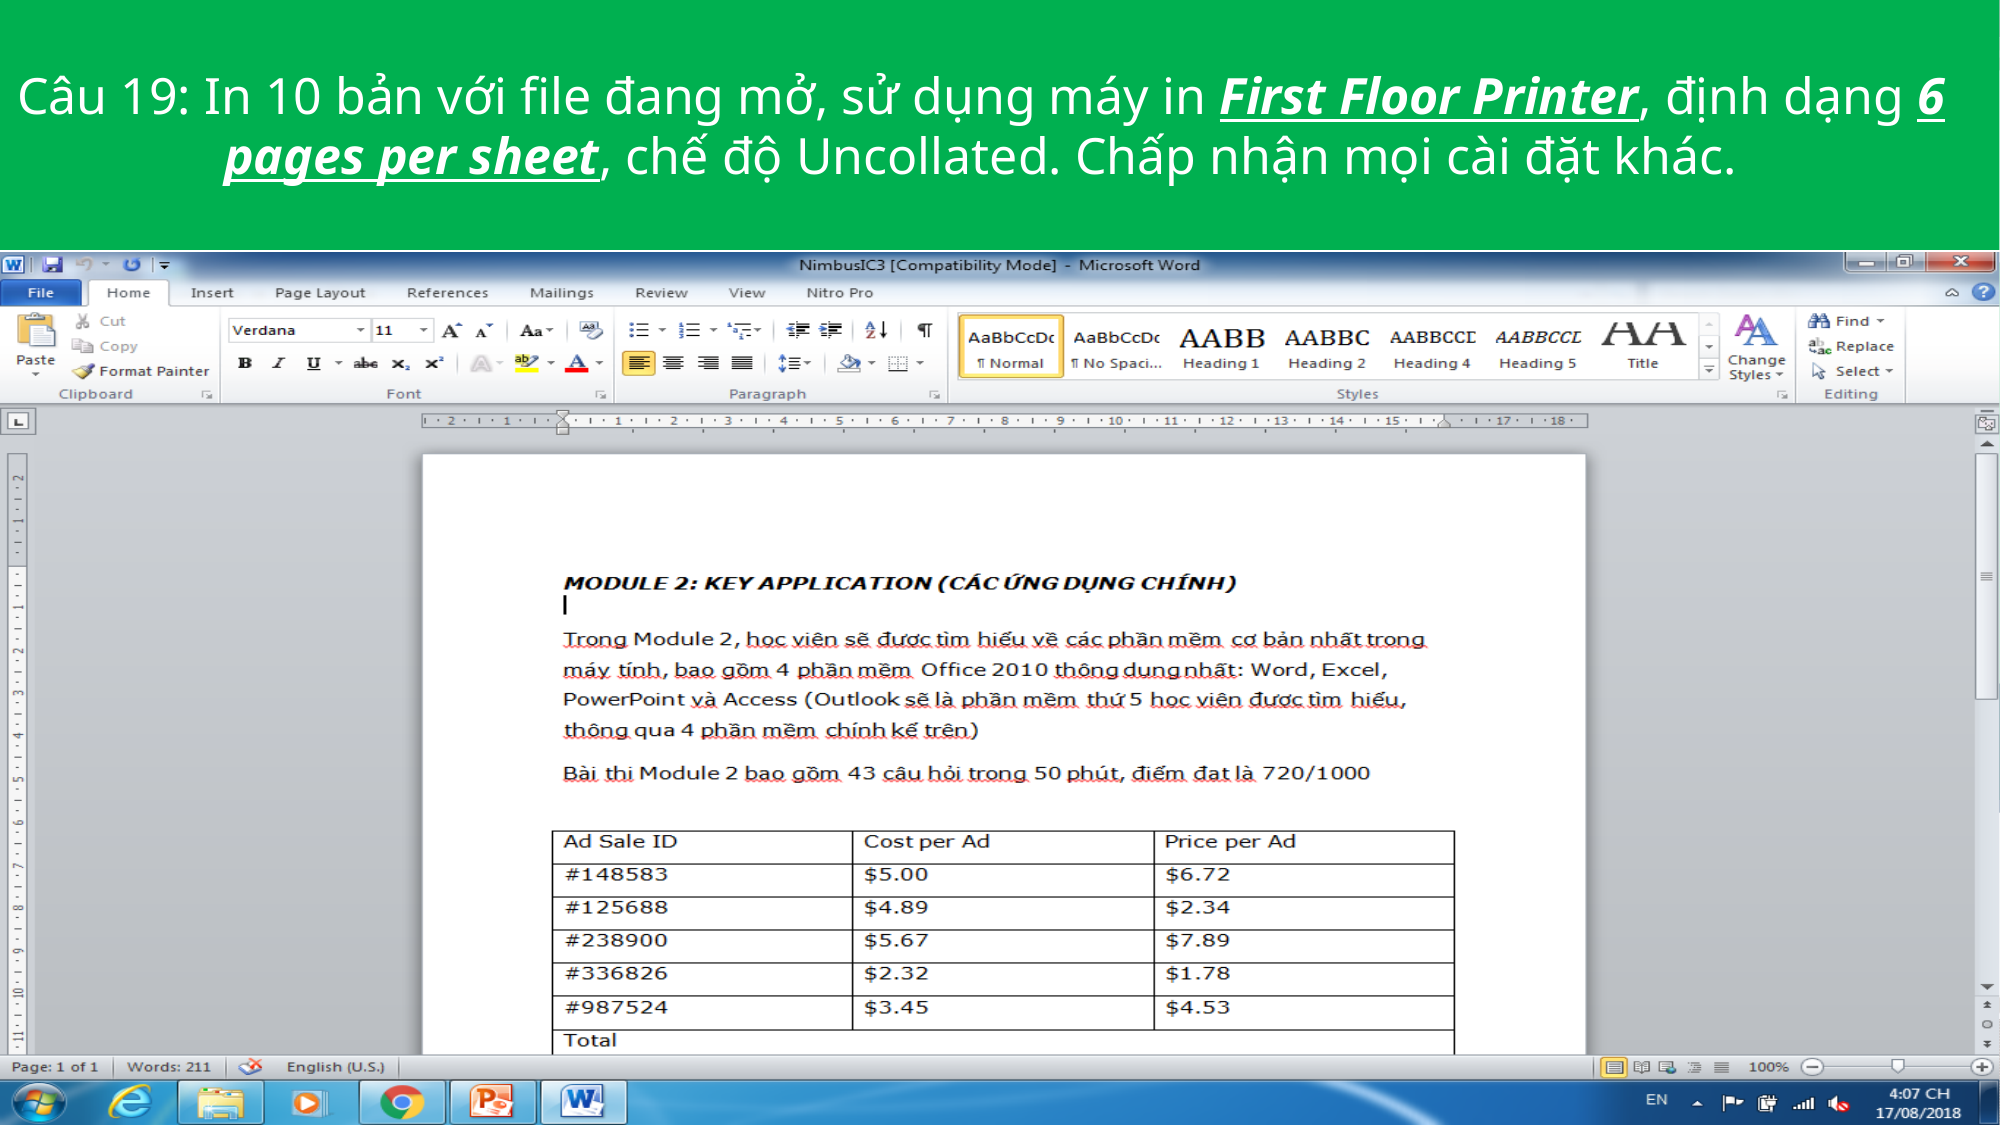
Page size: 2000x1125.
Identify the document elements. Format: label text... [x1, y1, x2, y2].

text_box Câu 19: In 10 bản với file đang mở, sử dụng máy in First Floor Printer, định dạng 6 pages per sheet, chế độ Uncollated. Chấp nhận mọi cài đặt khác. [0, 57, 1963, 193]
text_box [0, 0, 2000, 251]
picture [0, 252, 2000, 1125]
